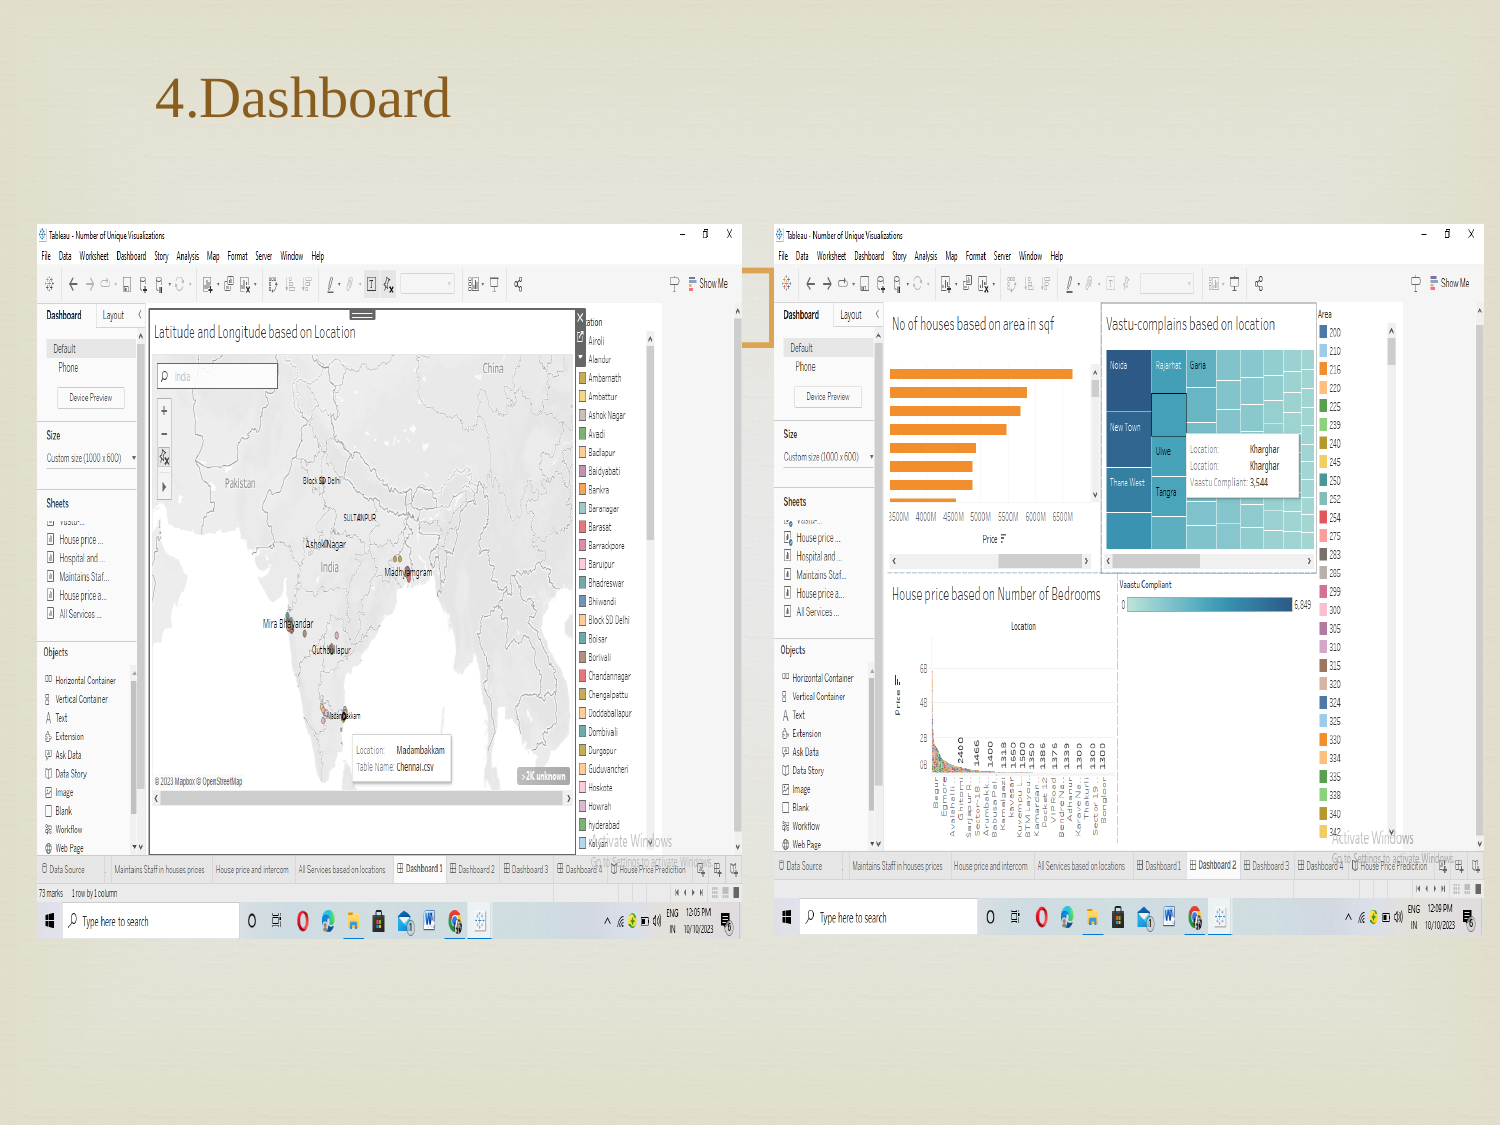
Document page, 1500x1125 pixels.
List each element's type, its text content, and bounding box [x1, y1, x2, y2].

picture [774, 224, 1484, 935]
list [36, 224, 743, 940]
title 4.Dashboard [75, 37, 475, 107]
